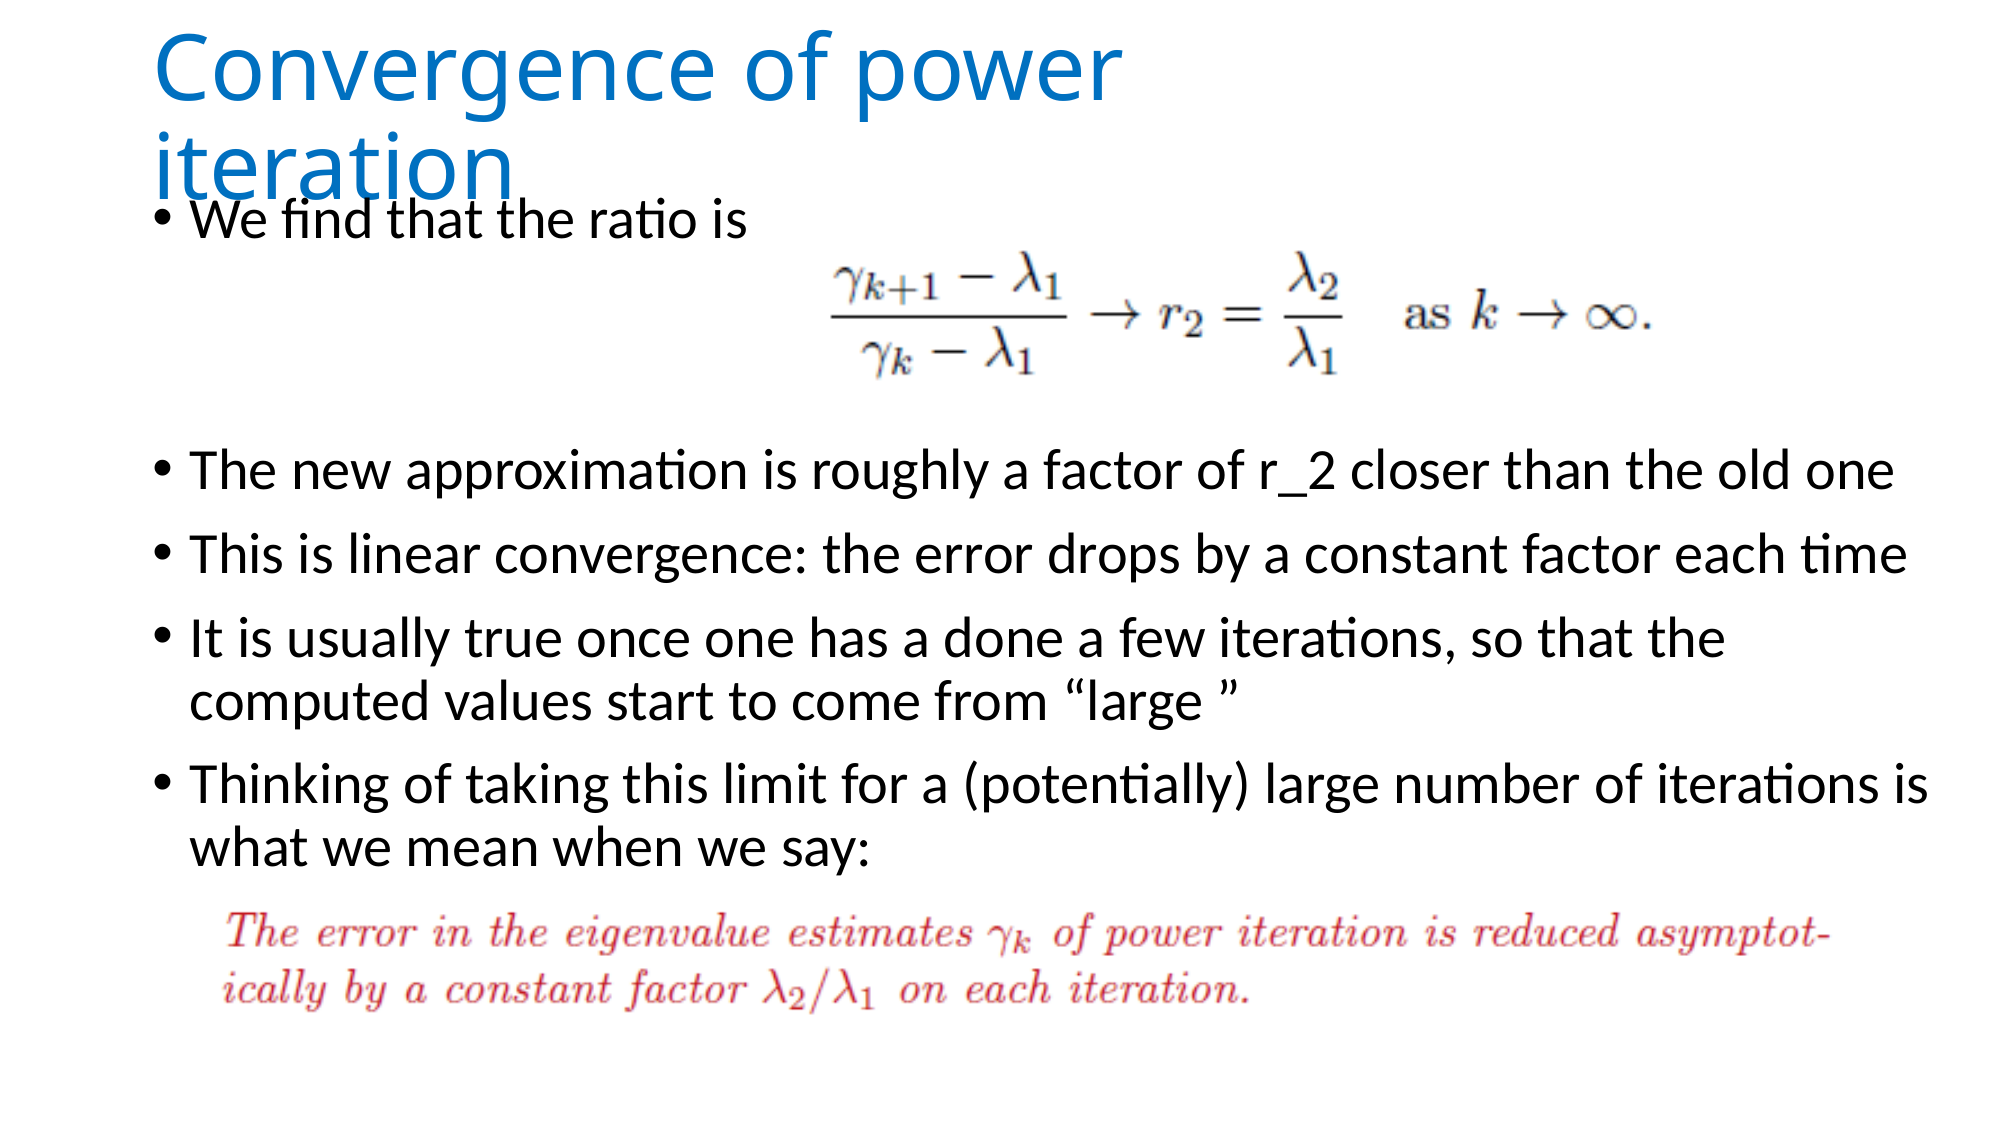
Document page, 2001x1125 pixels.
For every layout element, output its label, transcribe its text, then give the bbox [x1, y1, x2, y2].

picture [807, 236, 1677, 394]
title Convergence of power iteration [137, 59, 1408, 181]
picture [200, 895, 1848, 1035]
